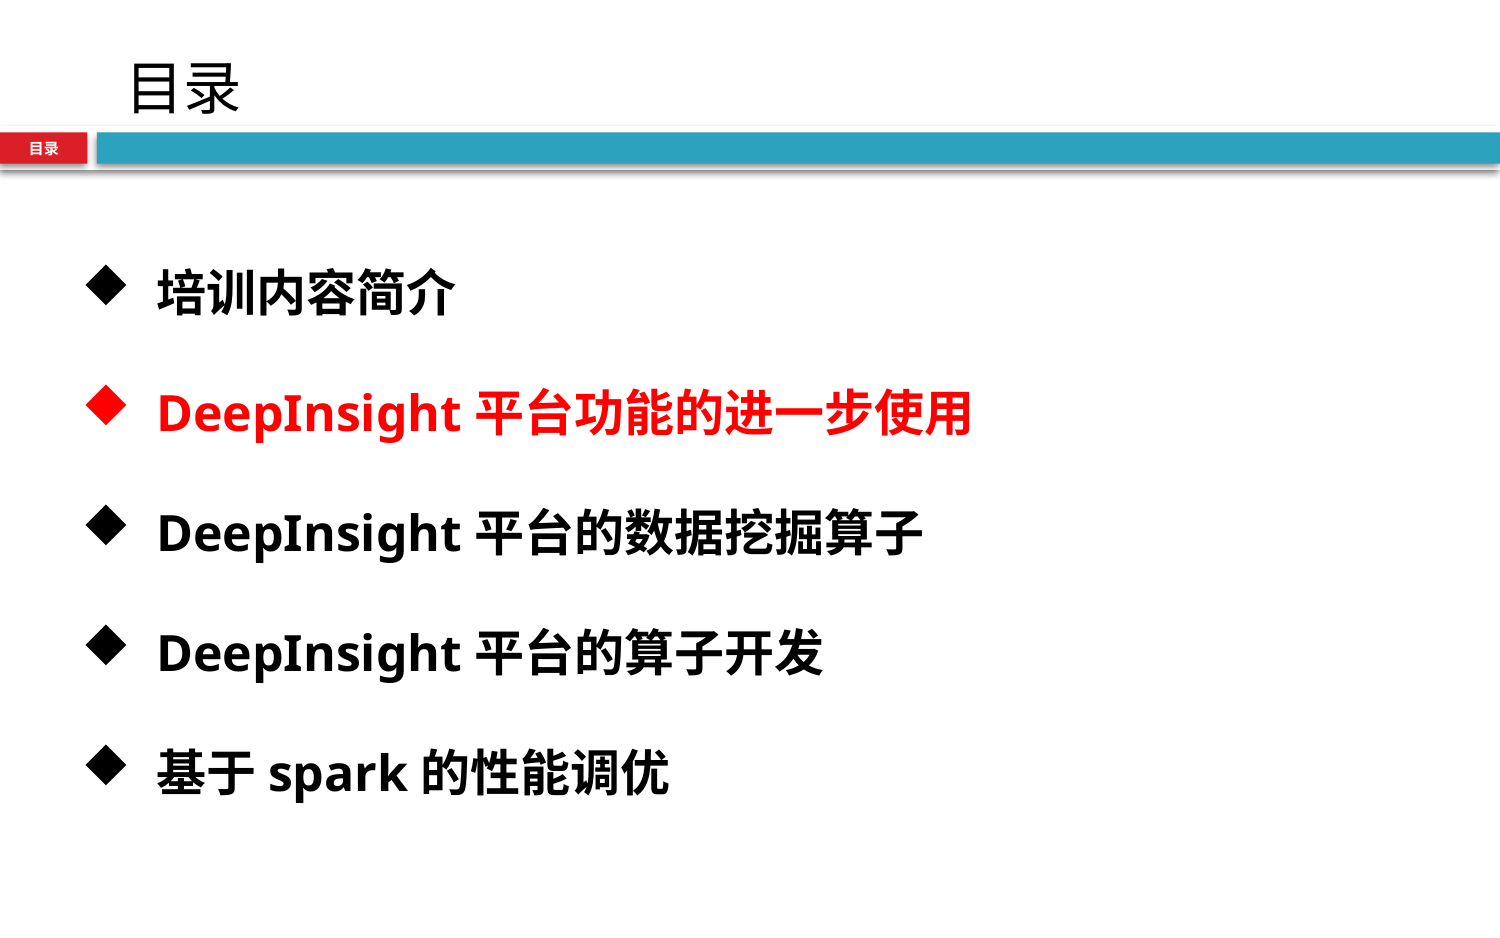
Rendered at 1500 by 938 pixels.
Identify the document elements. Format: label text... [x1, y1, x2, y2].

text_box 目录 [110, 43, 257, 129]
text_box 培训内容简介 DeepInsight平台功能的进一步使用 DeepInsight平台的数据挖掘算子 DeepInsight平台的算子开发 基于spark的性能调优 [66, 194, 1384, 810]
slide_number 目录 [0, 131, 88, 165]
